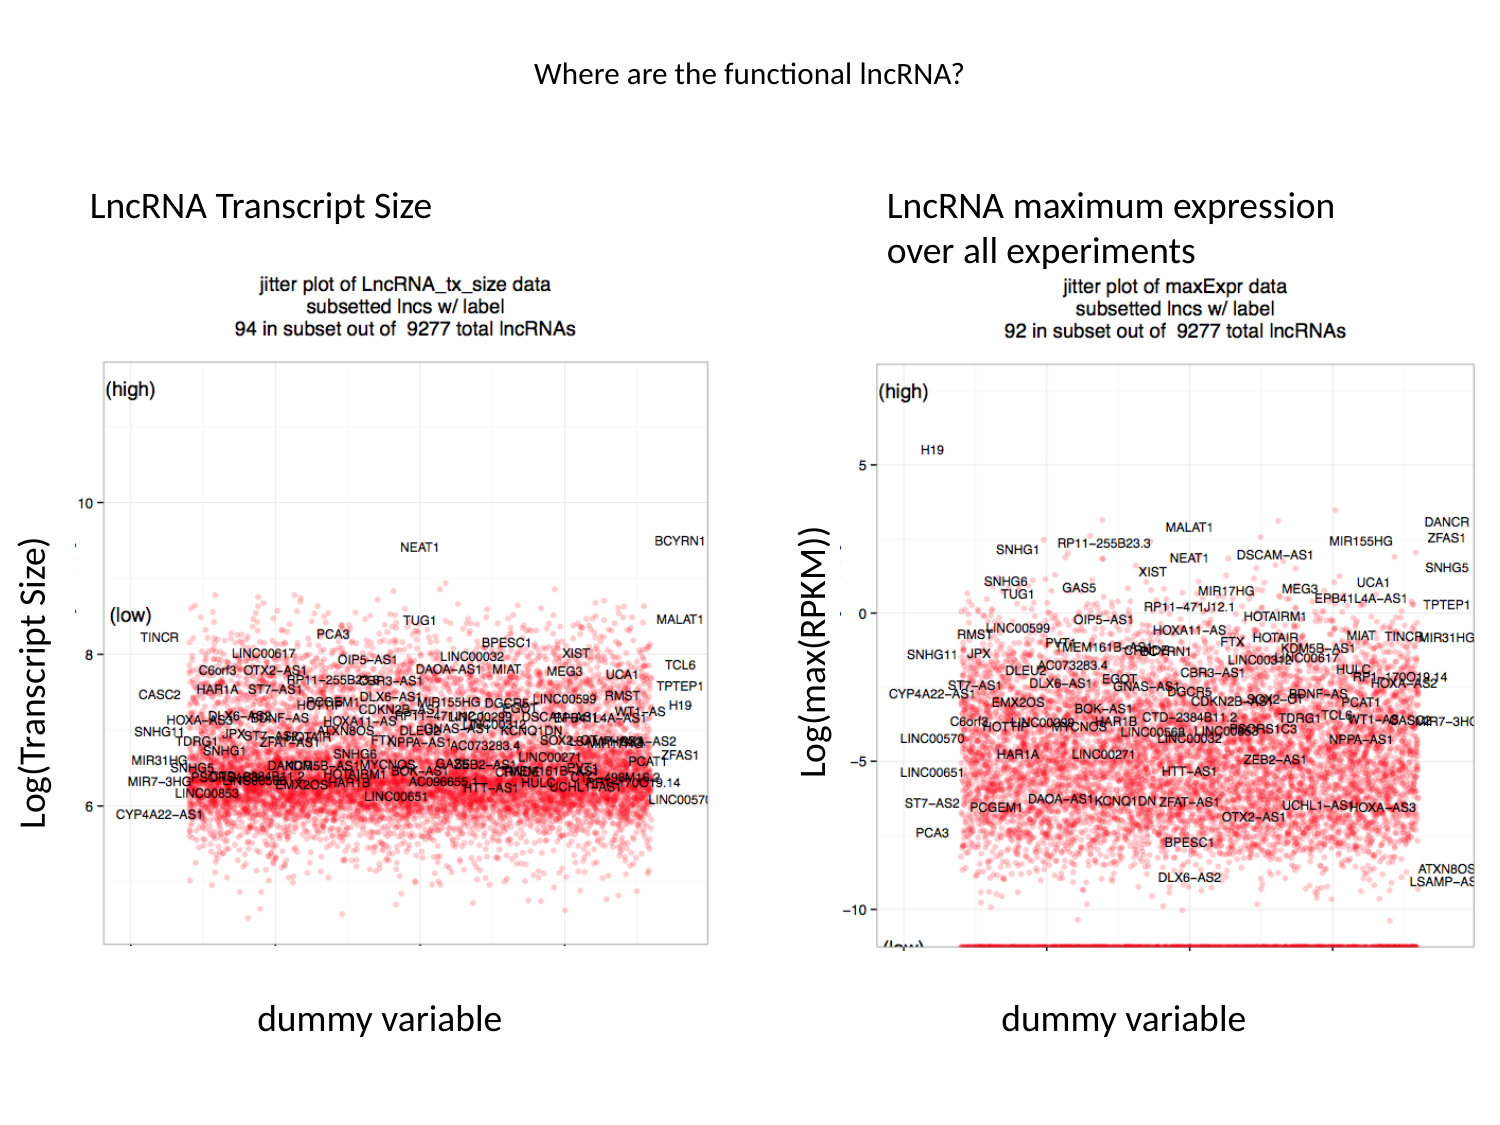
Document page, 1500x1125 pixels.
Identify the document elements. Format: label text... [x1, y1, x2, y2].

picture [840, 273, 1479, 952]
text_box LncRNA Transcript Size [74, 173, 744, 234]
text_box Log(Transcript Size) [0, 516, 60, 845]
picture [74, 273, 719, 946]
text_box dummy variable [242, 986, 561, 1047]
text_box LncRNA maximum expression over all experiments [872, 173, 1408, 272]
text_box dummy variable [986, 986, 1305, 1047]
text_box Log(max(RPKM)) [780, 406, 835, 794]
title Where are the functional lncRNA? [75, 45, 1425, 99]
